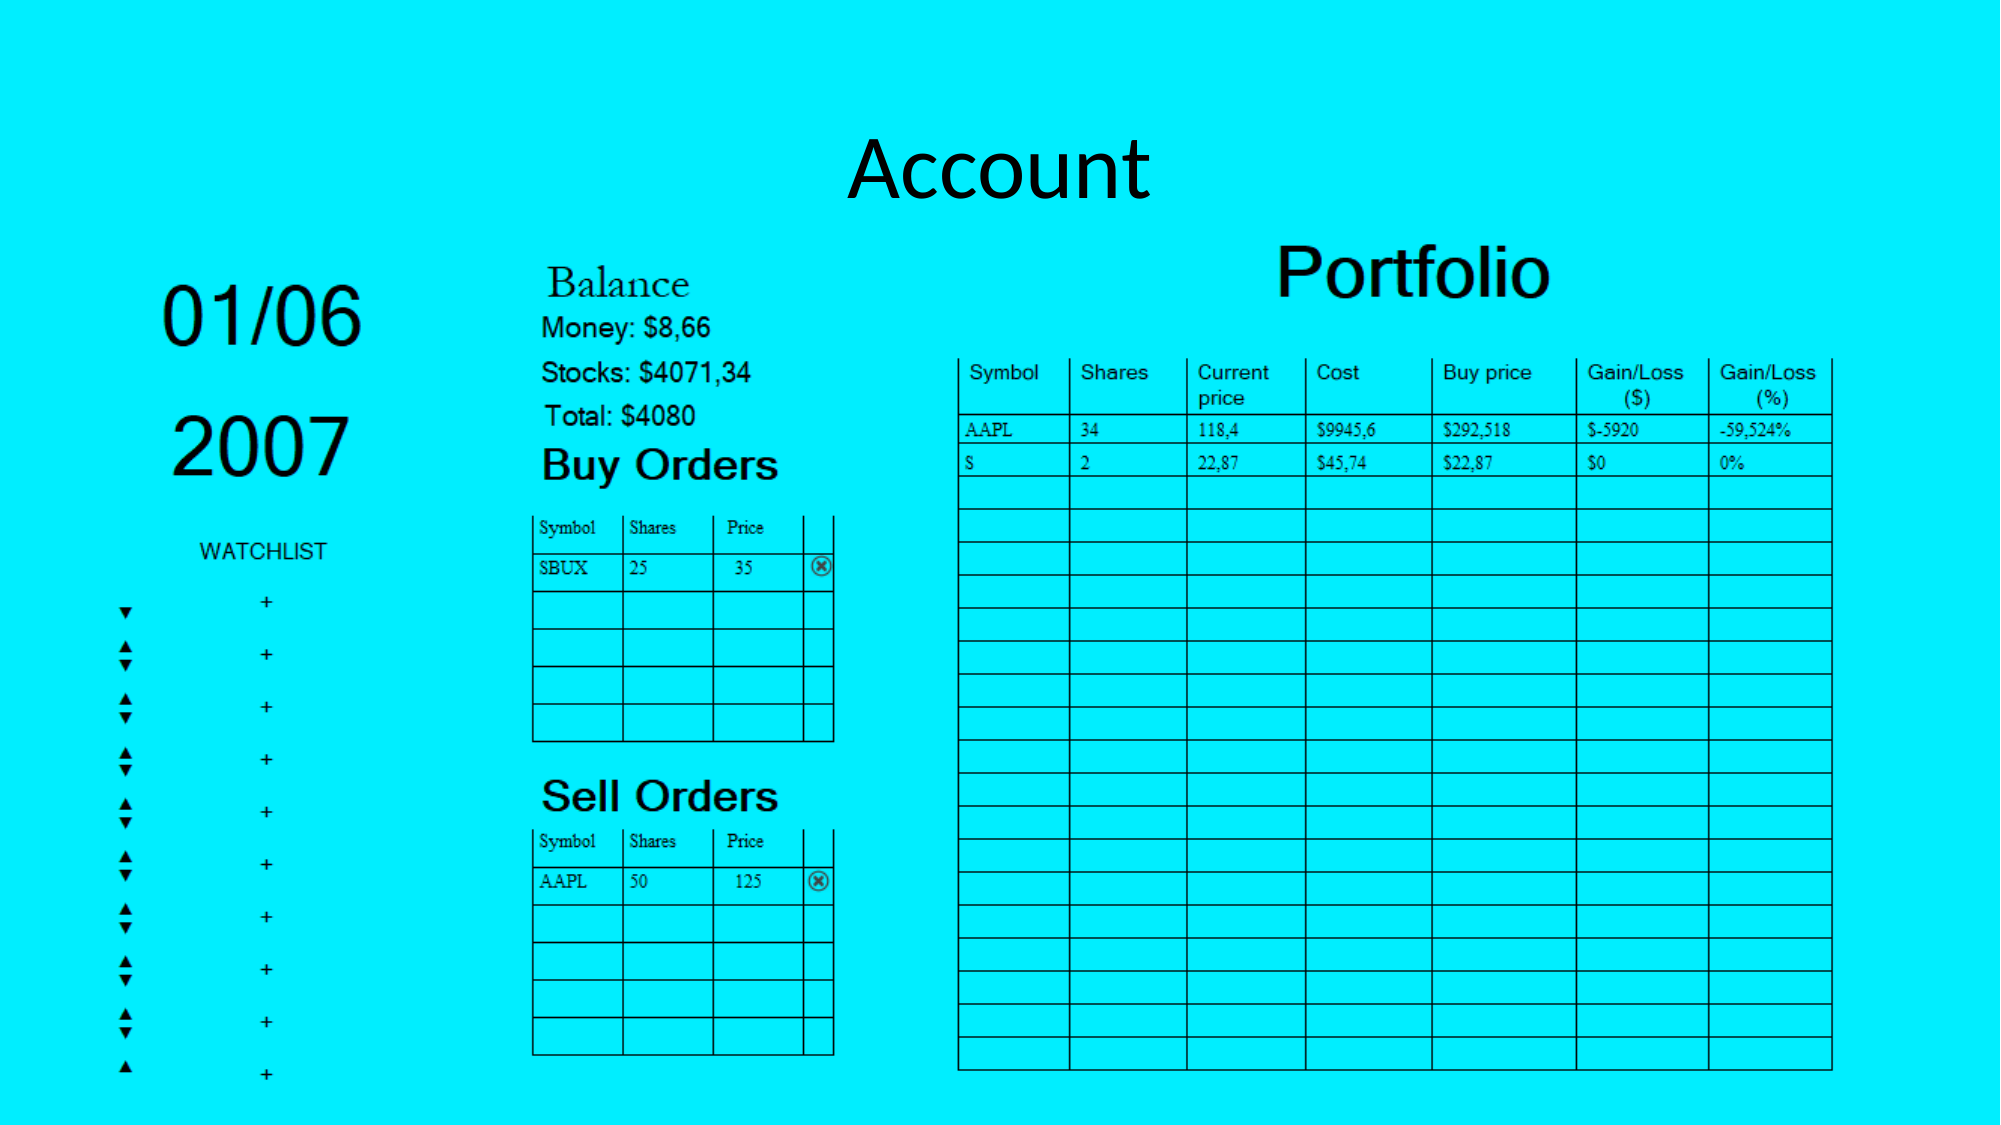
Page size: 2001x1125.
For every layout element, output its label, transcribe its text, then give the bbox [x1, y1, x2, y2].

title Account [137, 59, 1863, 236]
picture [101, 236, 1898, 1123]
